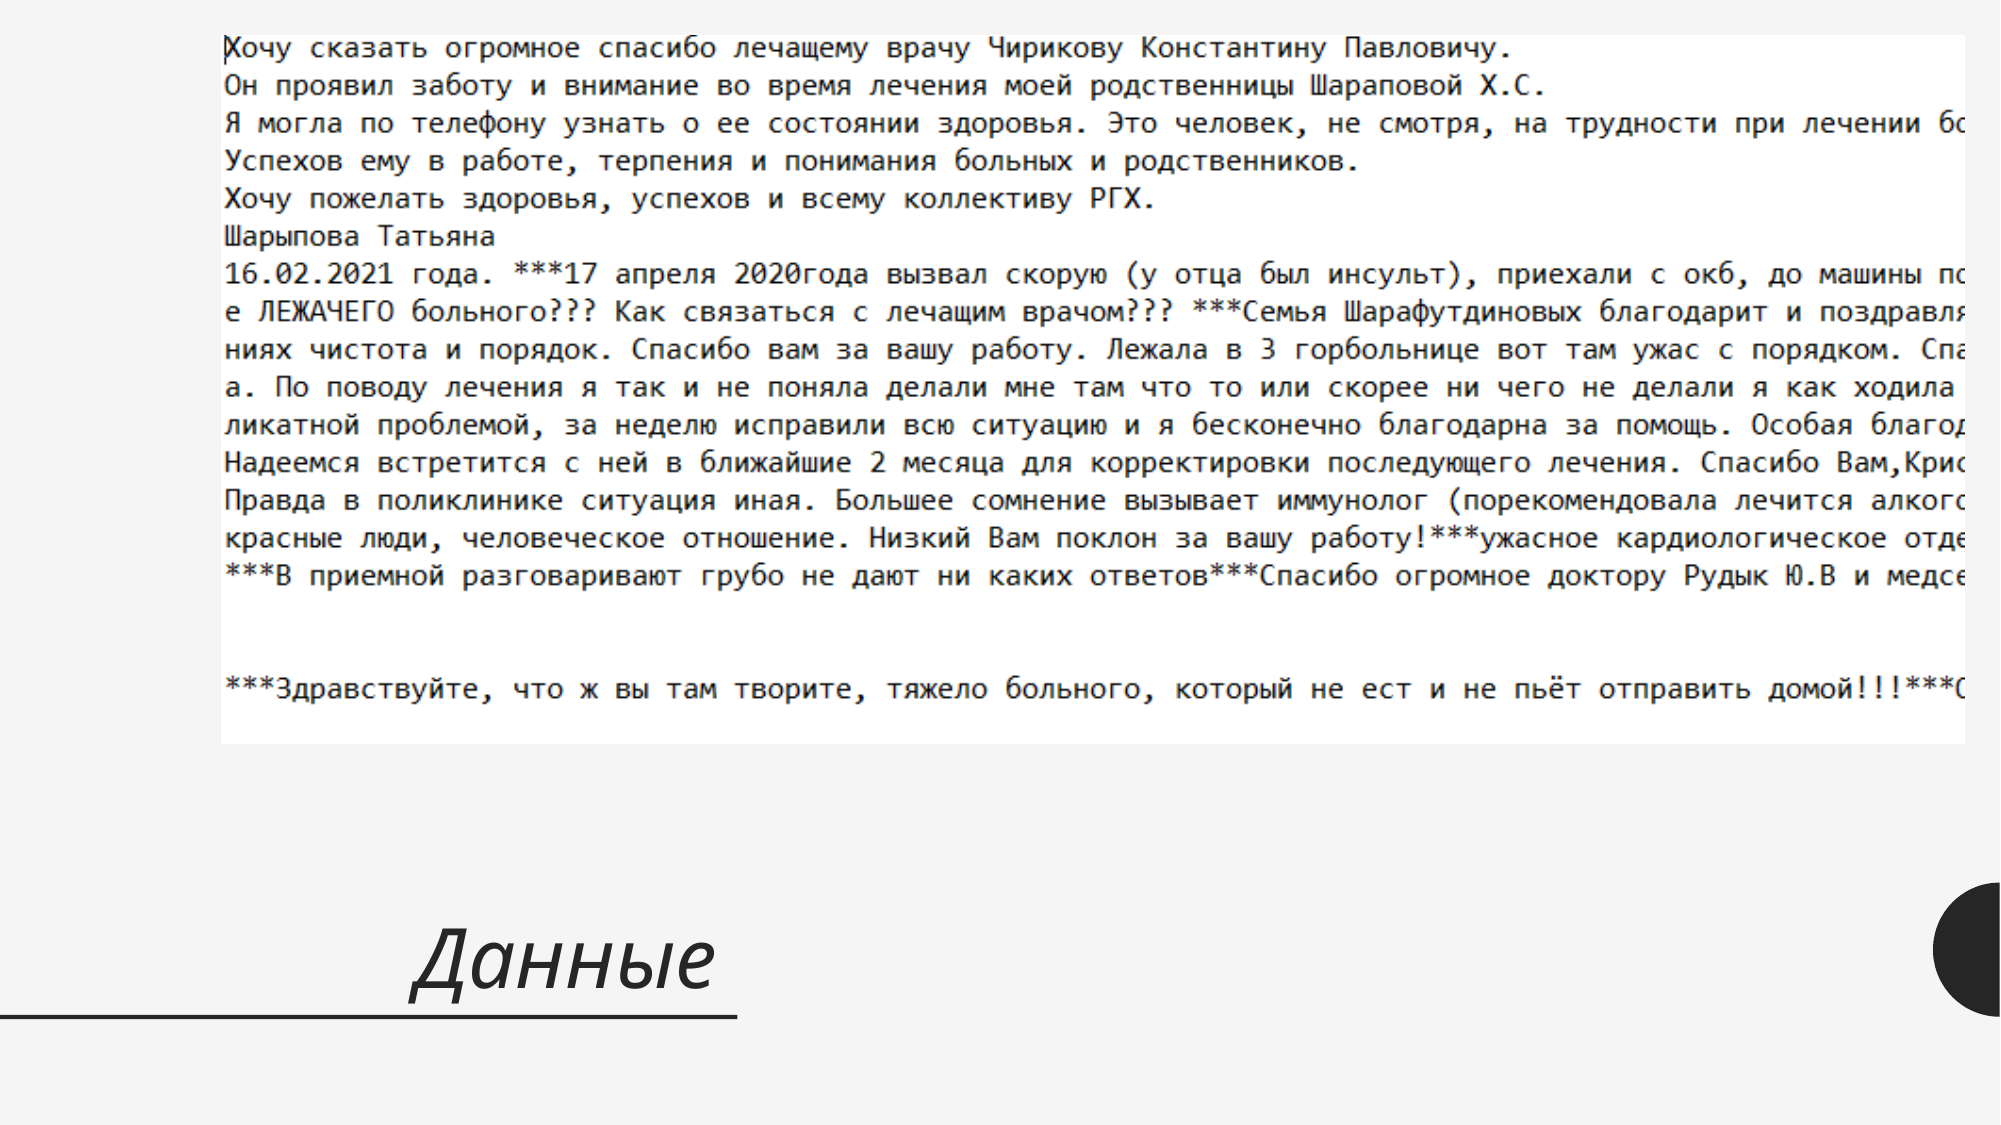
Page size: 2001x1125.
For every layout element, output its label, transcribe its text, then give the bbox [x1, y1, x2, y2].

text_box Данные [236, 909, 733, 1100]
picture [221, 35, 1966, 745]
